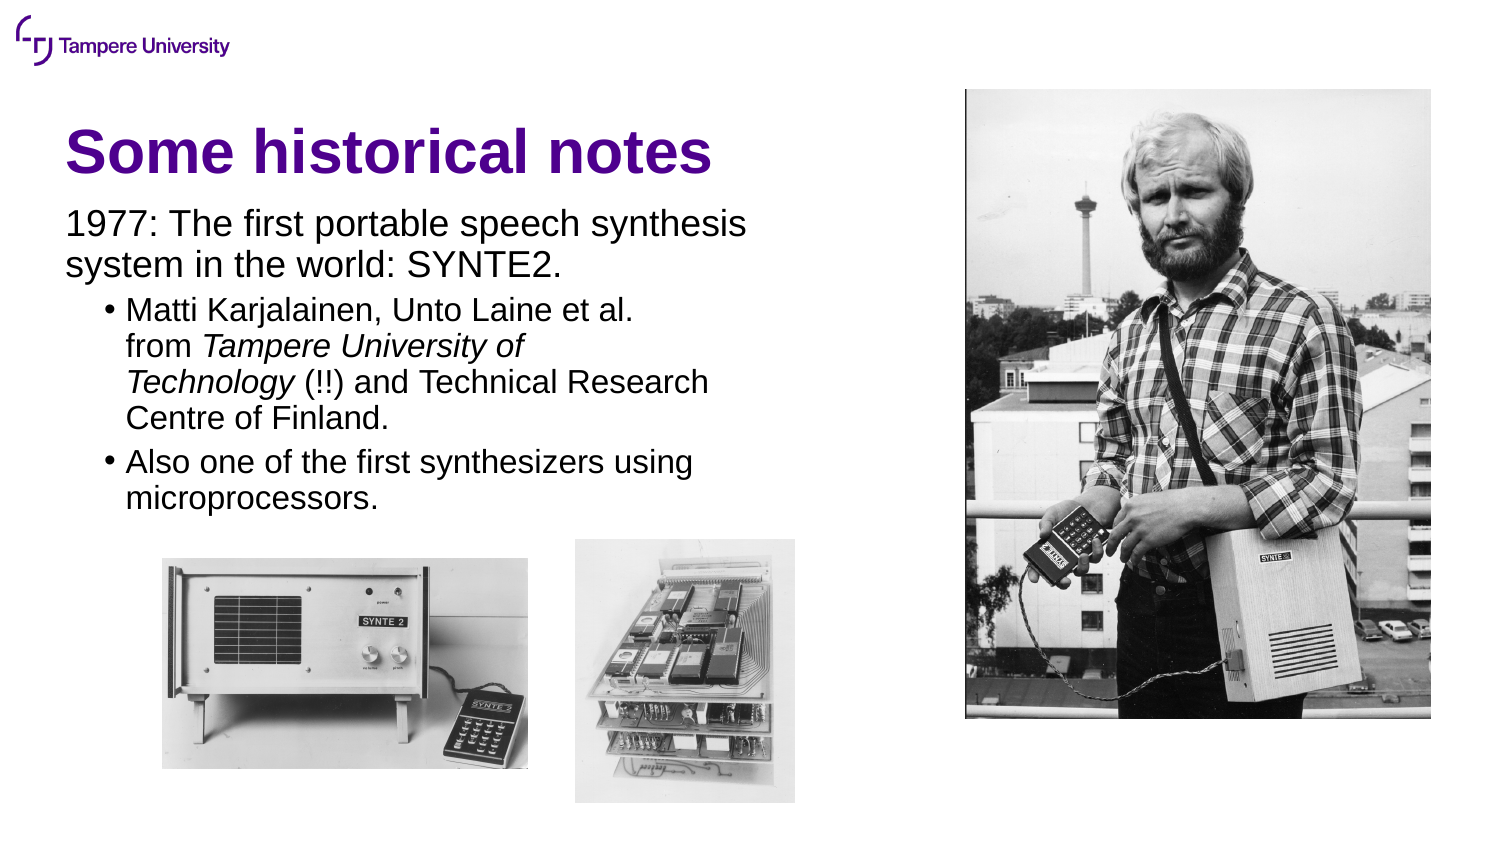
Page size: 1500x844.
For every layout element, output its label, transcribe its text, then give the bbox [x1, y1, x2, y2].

title Some historical notes [50, 112, 965, 192]
picture [15, 14, 230, 66]
picture [575, 539, 795, 803]
list 1977: The first portable speech synthesis system in the world: SYNTE2. Matti Karjalainen, Unto Laine et al. from Tampere University of Technology (!!) and Technical Research Centre of Finland. Also one of the first synthesizers using microprocessors. [50, 196, 791, 797]
picture [162, 558, 528, 769]
picture [965, 89, 1431, 719]
